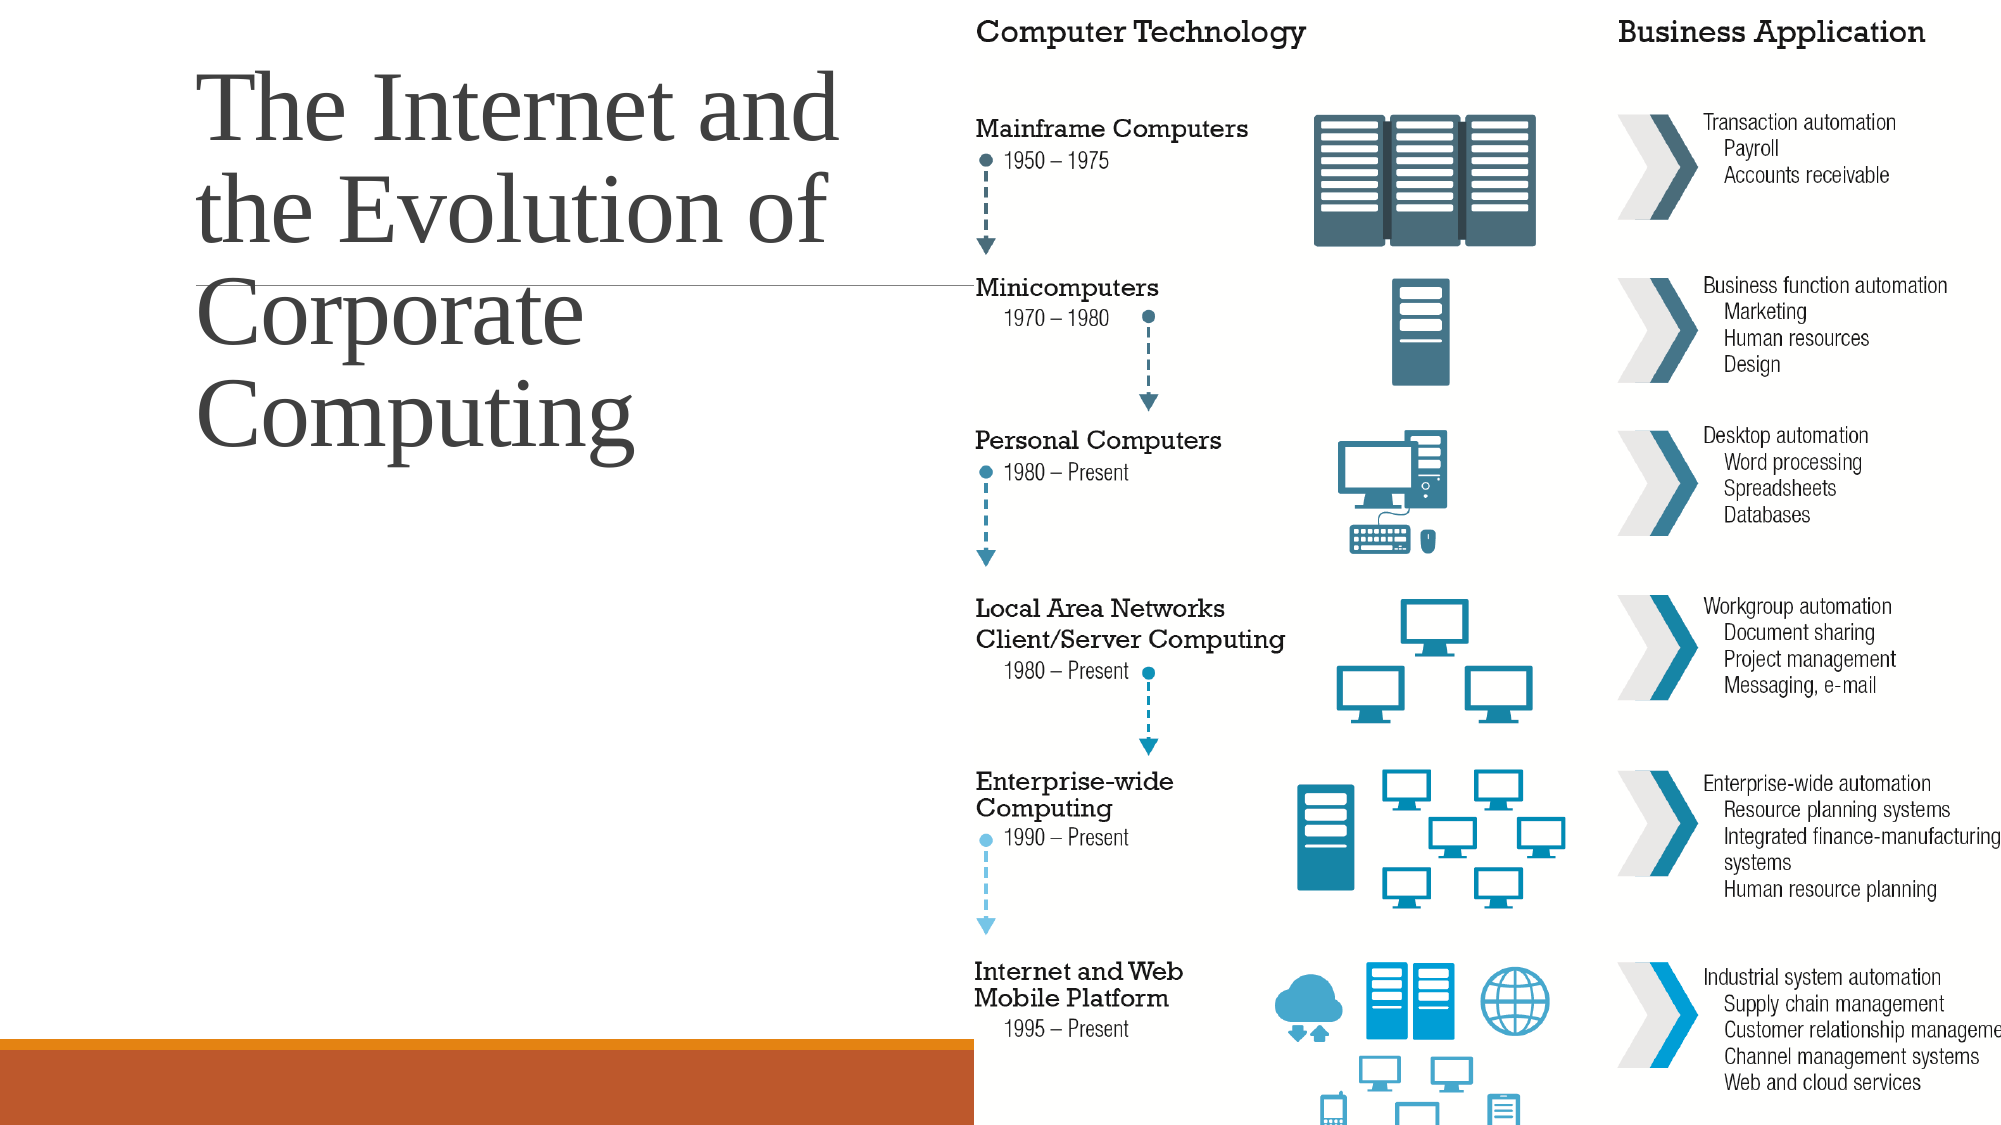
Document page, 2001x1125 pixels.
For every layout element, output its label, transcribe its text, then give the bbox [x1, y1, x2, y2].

picture [973, 14, 2000, 1125]
title The Internet and the Evolution of Corporate Computing [180, 47, 909, 475]
